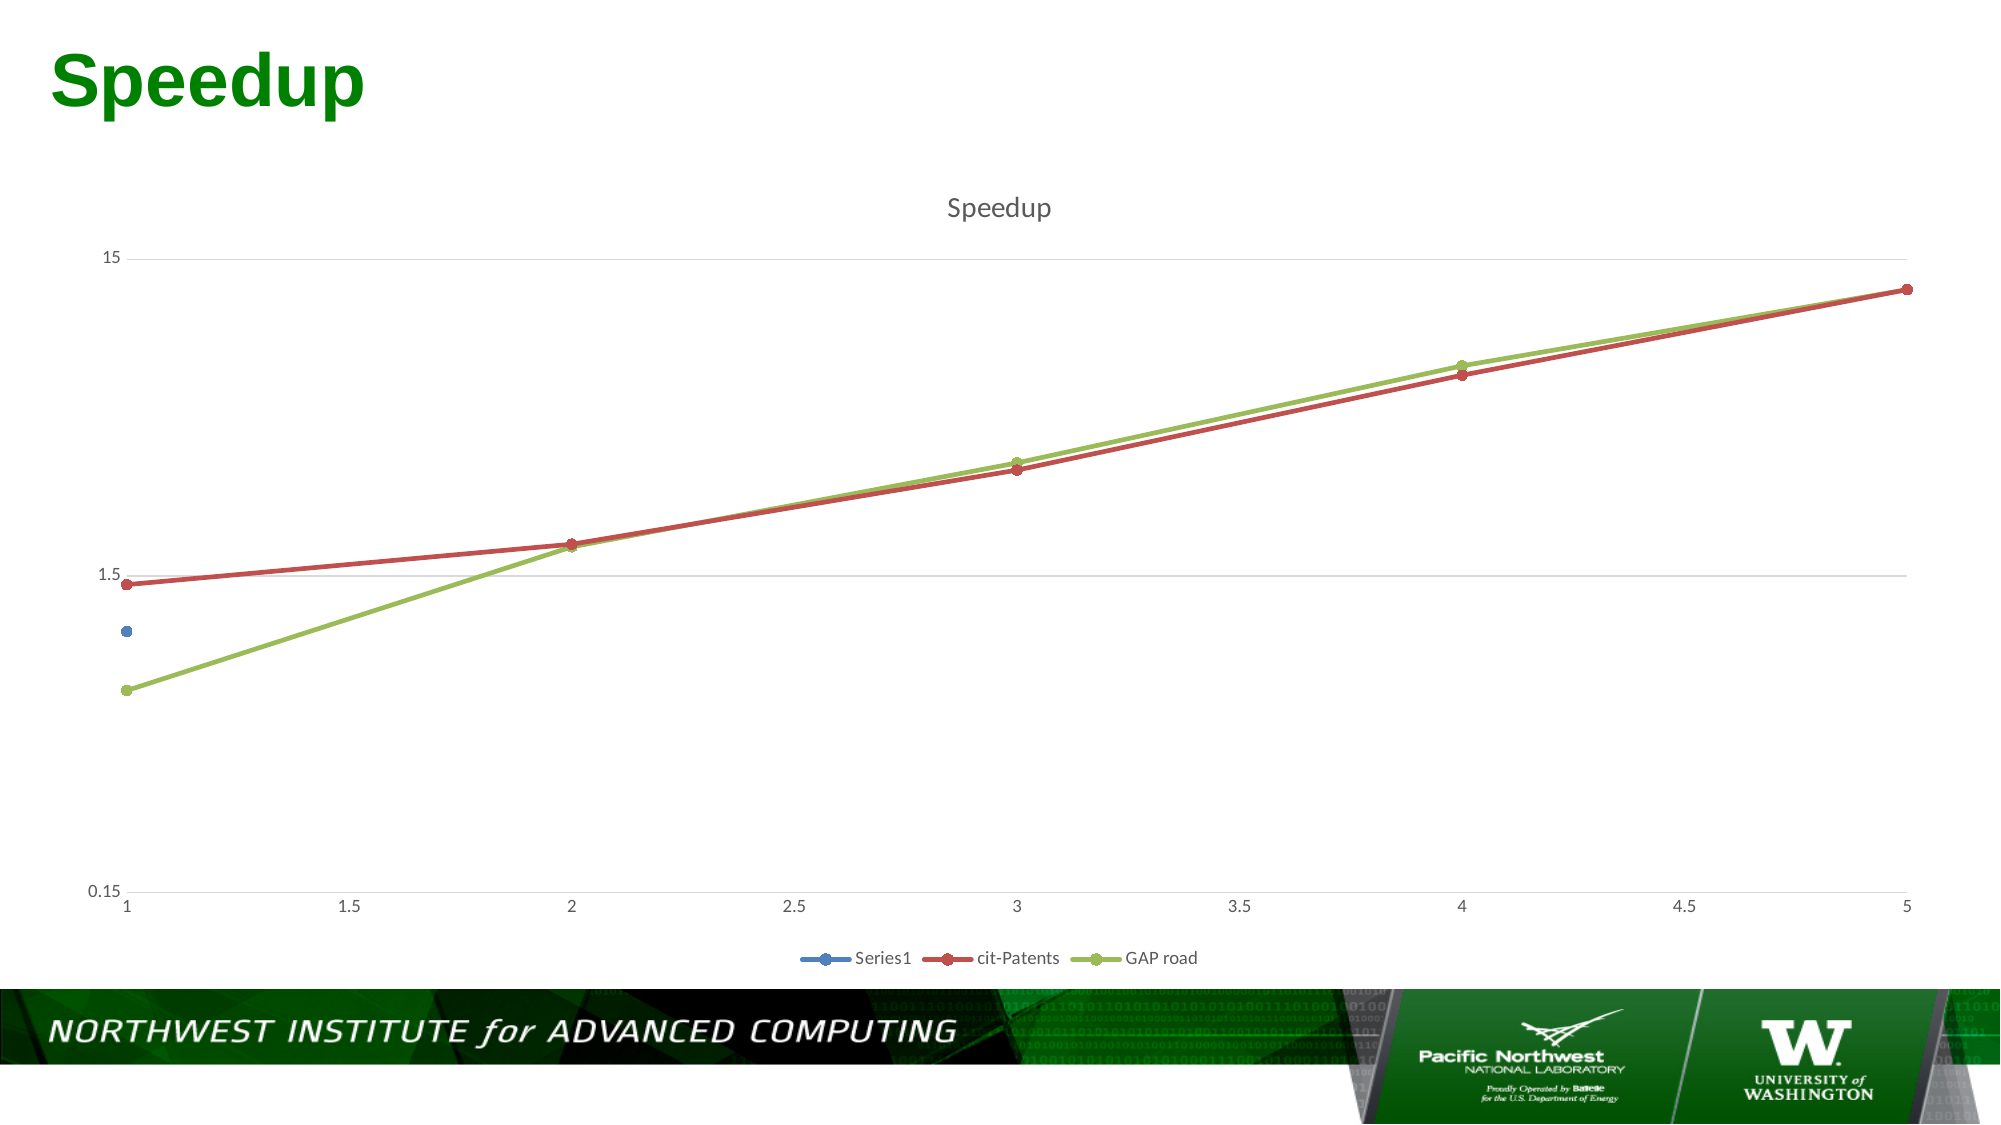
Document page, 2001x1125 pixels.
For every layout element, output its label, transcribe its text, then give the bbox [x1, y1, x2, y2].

title Speedup [50, 31, 1950, 142]
picture [0, 989, 2000, 1125]
chart [49, 161, 1951, 976]
